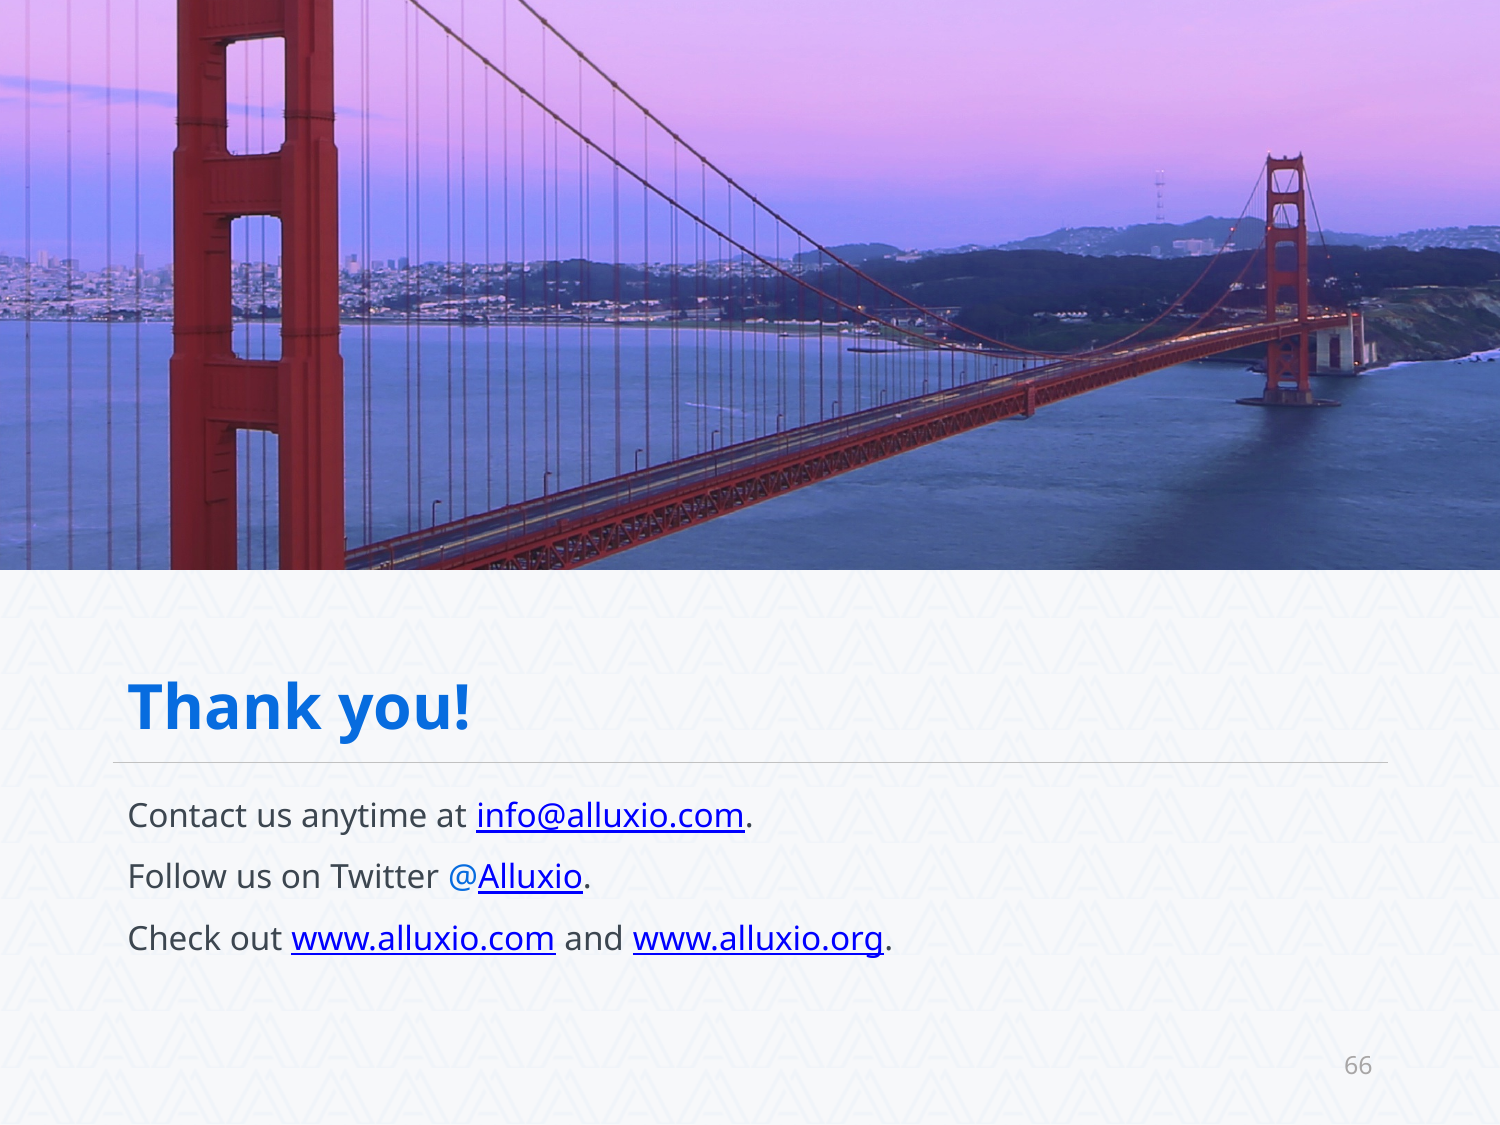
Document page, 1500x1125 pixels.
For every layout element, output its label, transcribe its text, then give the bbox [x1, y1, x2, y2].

title Thank you! [112, 650, 1388, 750]
slide_number 66 [1087, 1042, 1388, 1103]
picture [0, 0, 1500, 1125]
text_box Contact us anytime at info@alluxio.com. Follow us on Twitter @Alluxio. Check out www.alluxio.com and www.alluxio.org. [112, 787, 1500, 963]
